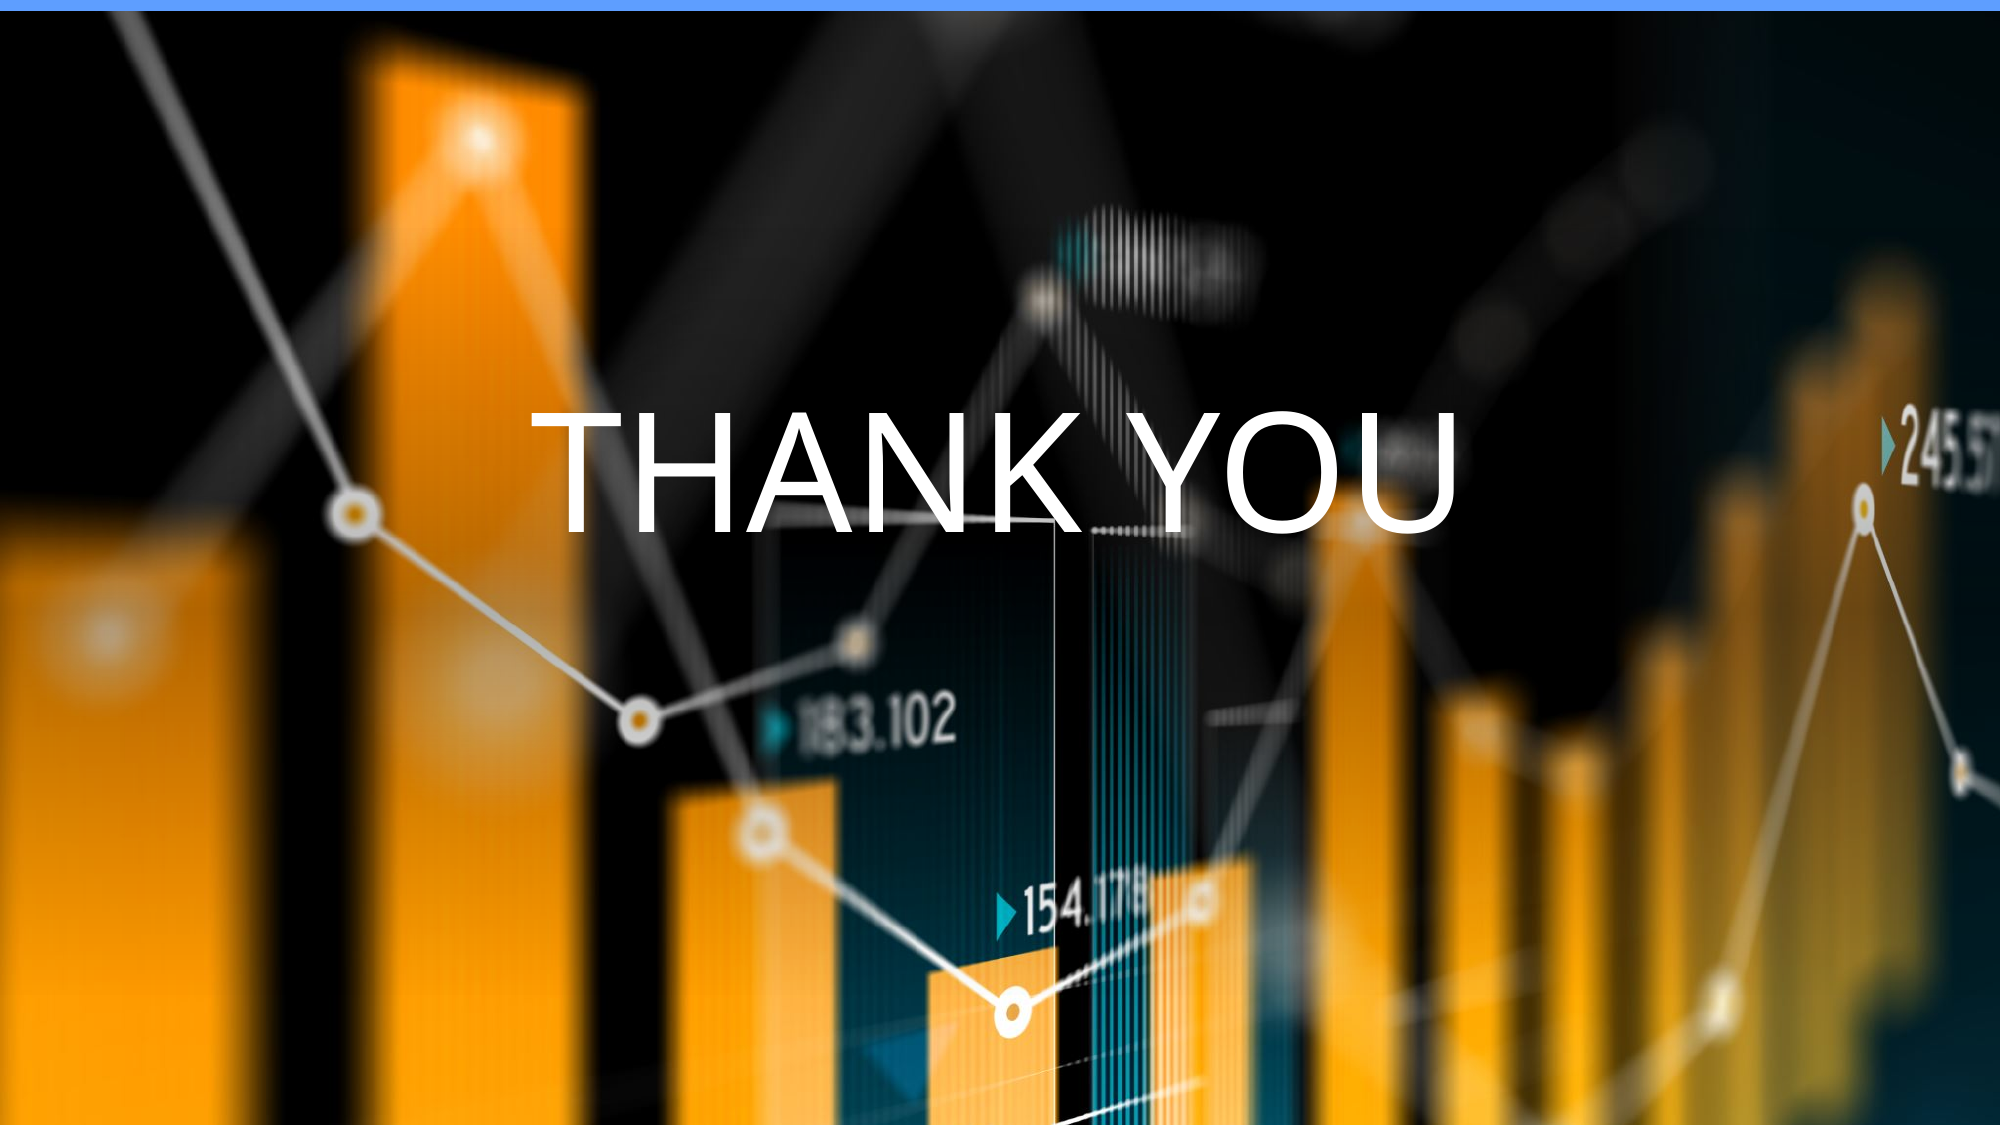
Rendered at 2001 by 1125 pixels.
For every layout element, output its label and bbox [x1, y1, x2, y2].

text_box [0, 0, 2000, 11]
picture [0, 11, 2000, 1125]
